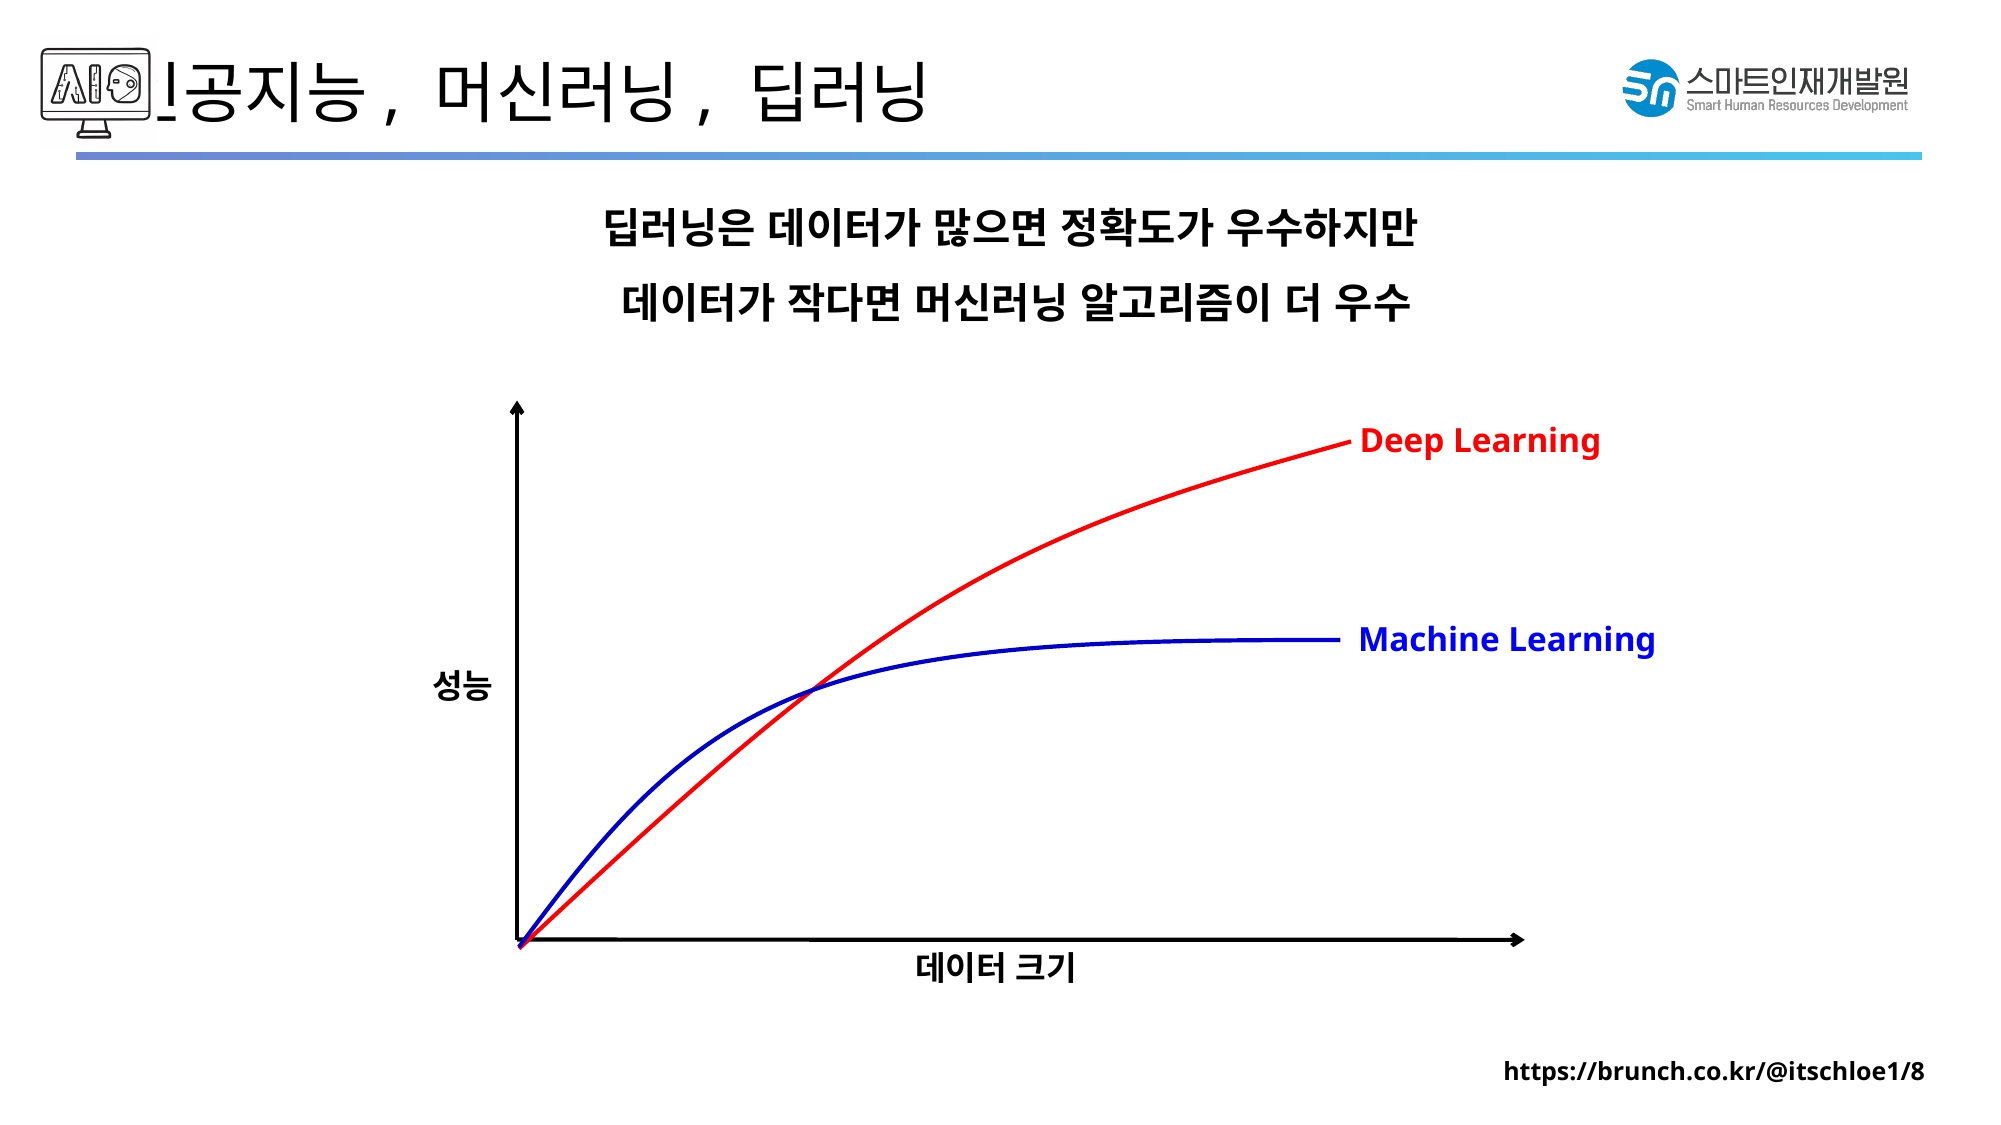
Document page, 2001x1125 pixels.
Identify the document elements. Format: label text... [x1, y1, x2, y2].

text_box 딥러닝은 데이터가 많으면 정확도가 우수하지만 데이터가 작다면 머신러닝 알고리즘이 더 우수 [587, 169, 1446, 334]
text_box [518, 411, 1613, 610]
picture [76, 152, 1922, 160]
text_box 인공지능, 머신러닝, 딥러닝 [158, 43, 948, 138]
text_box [518, 610, 1666, 947]
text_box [419, 400, 1525, 996]
text_box https://brunch.co.kr/@itschloe1/8 [627, 1048, 1941, 1093]
picture [1609, 47, 1922, 129]
picture [39, 34, 158, 148]
